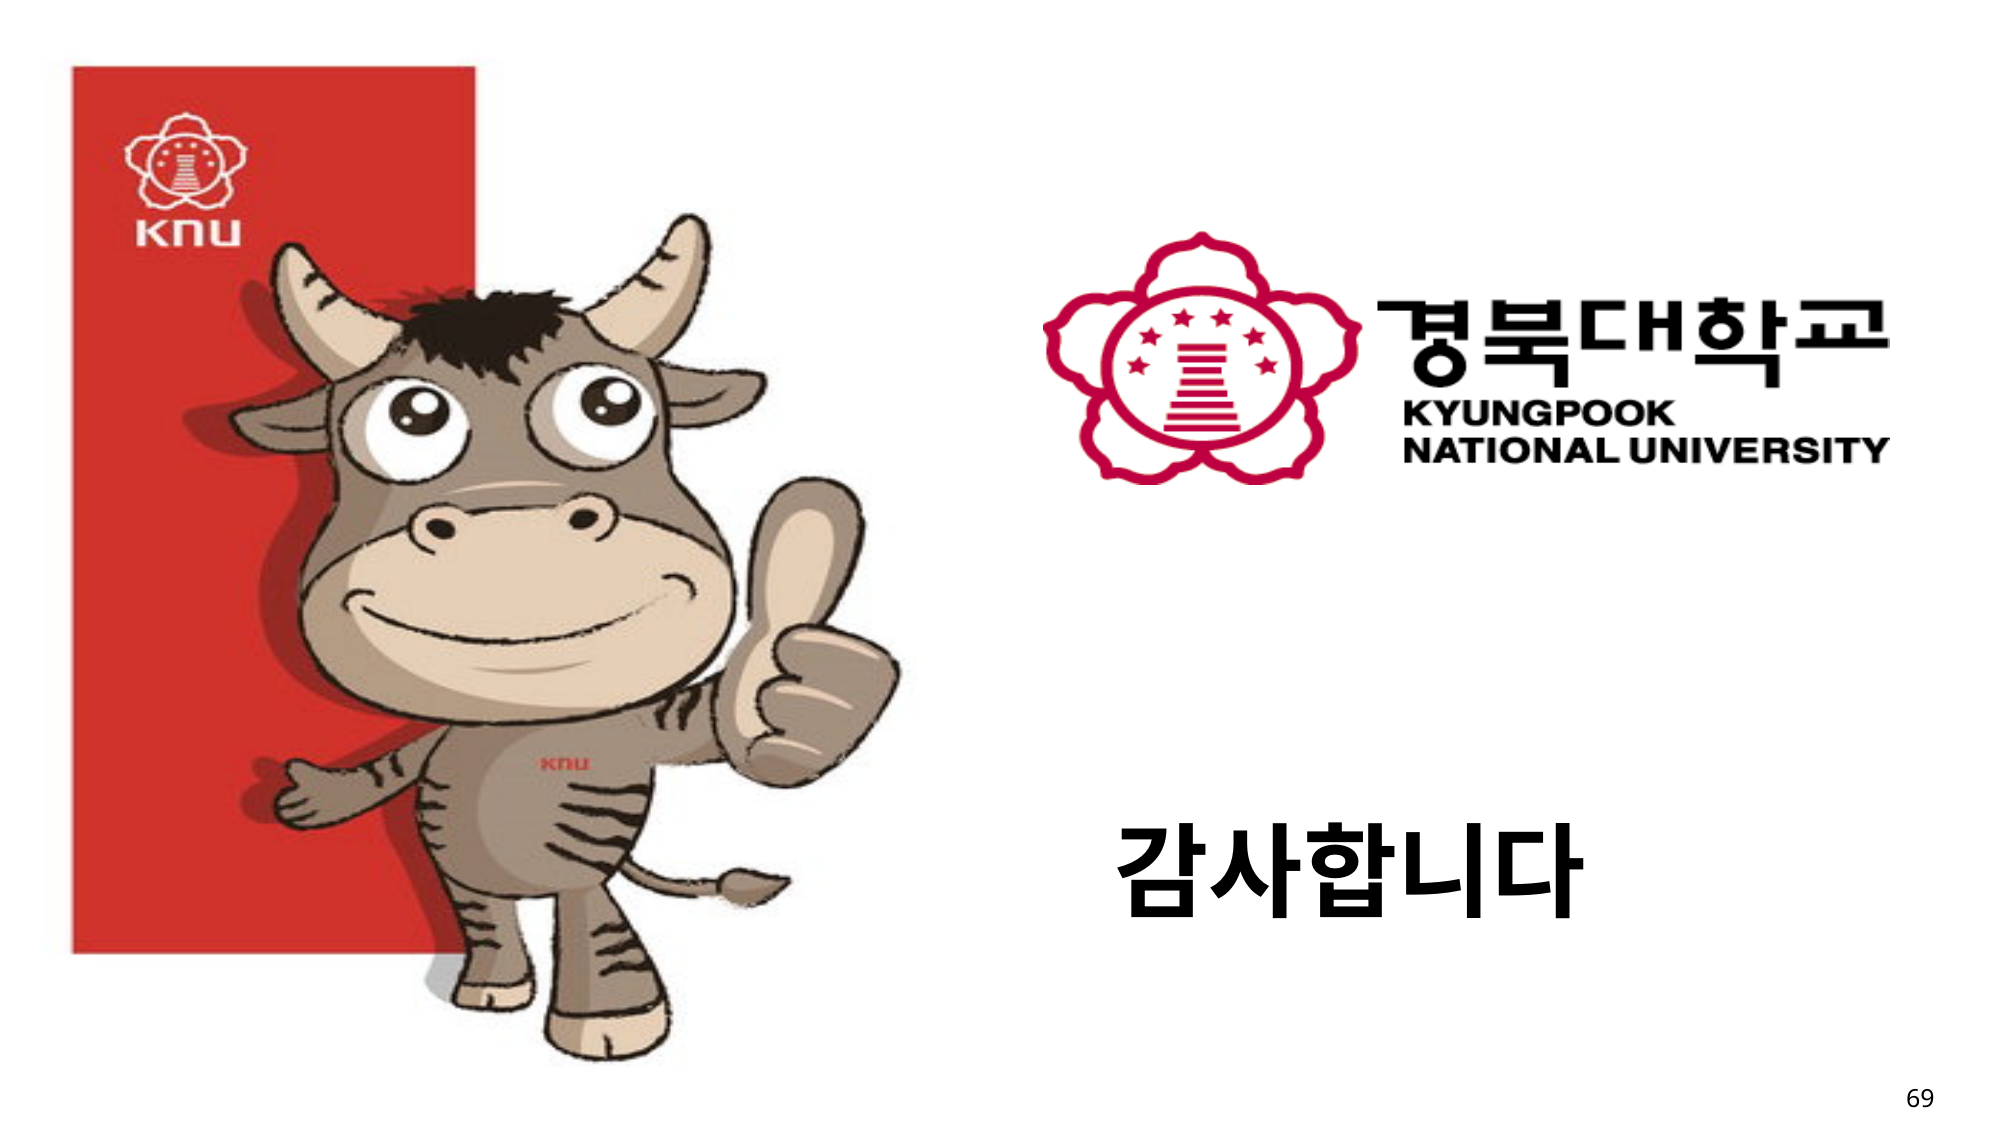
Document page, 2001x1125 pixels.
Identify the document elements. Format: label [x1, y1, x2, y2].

picture [1043, 231, 1890, 485]
picture [0, 4, 975, 1125]
